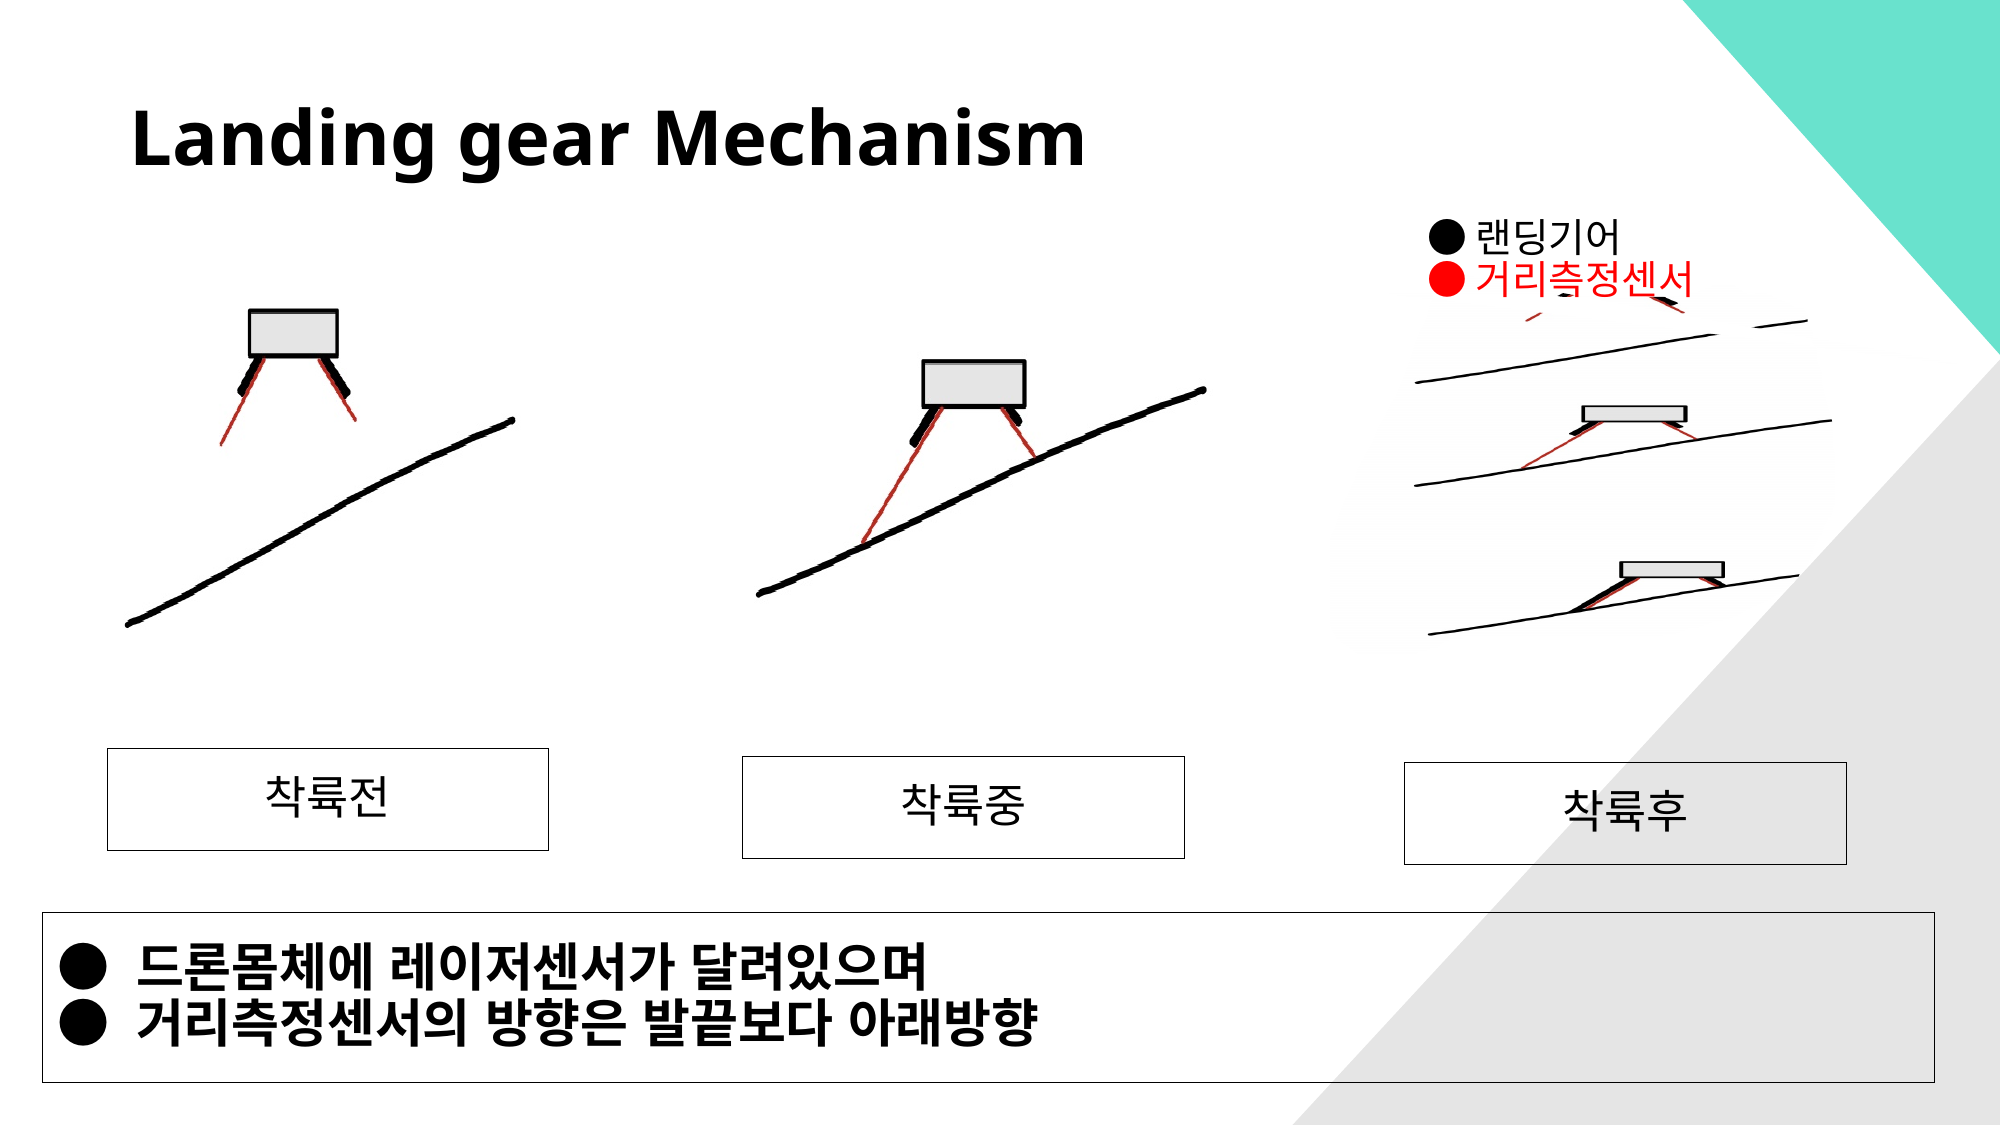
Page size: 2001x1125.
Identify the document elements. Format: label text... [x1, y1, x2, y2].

picture [672, 320, 1297, 671]
text_box [1681, 0, 2000, 357]
picture [1330, 270, 1960, 654]
text_box 착륙전 [107, 748, 549, 851]
text_box 착륙중 [742, 756, 1185, 859]
text_box 착륙후 [1404, 762, 1847, 865]
text_box [1291, 357, 2000, 1125]
text_box ●랜딩기어 ●거리측정센서 [1412, 210, 1855, 270]
picture [51, 306, 592, 672]
text_box ● 드론몸체에 레이저센서가 달려있으며 ● 거리측정센서의 방향은 발끝보다 아래방향 [42, 912, 1935, 1083]
text_box Landing gear Mechanism [54, 64, 1164, 217]
